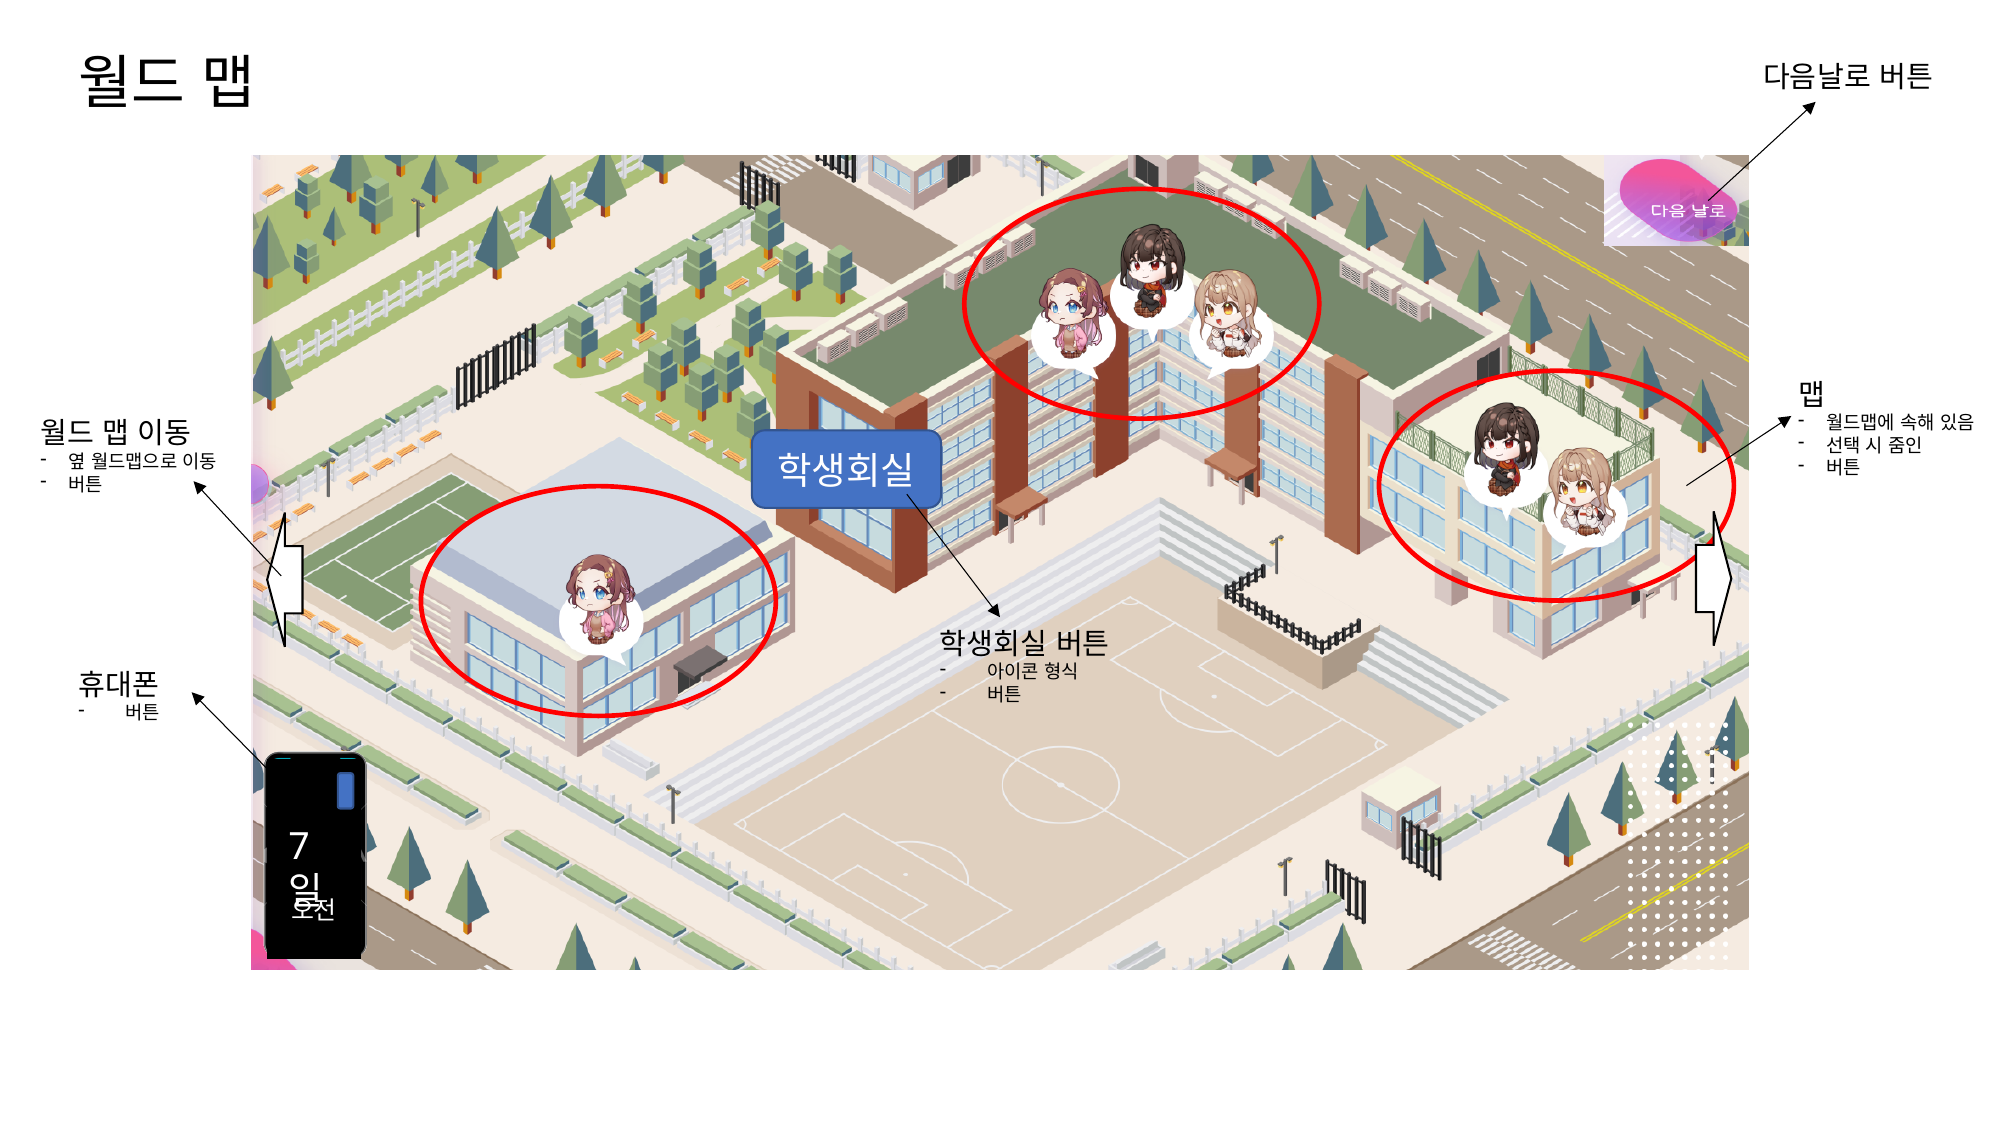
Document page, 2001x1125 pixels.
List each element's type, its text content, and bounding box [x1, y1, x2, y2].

text_box 맵 월드맵에 속해 있음 선택 시 줌인 버튼 [1783, 368, 2000, 486]
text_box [906, 494, 1000, 618]
text_box 다음날로 버튼 [1748, 51, 1965, 101]
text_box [1686, 415, 1792, 486]
text_box 월드 맵 [63, 38, 324, 123]
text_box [1708, 101, 1816, 201]
picture [251, 155, 1749, 970]
text_box 월드 맵 이동 옆 월드맵으로 이동 버튼 [25, 407, 251, 503]
text_box 휴대폰 버튼 [63, 658, 209, 731]
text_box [193, 481, 282, 576]
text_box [191, 692, 296, 797]
